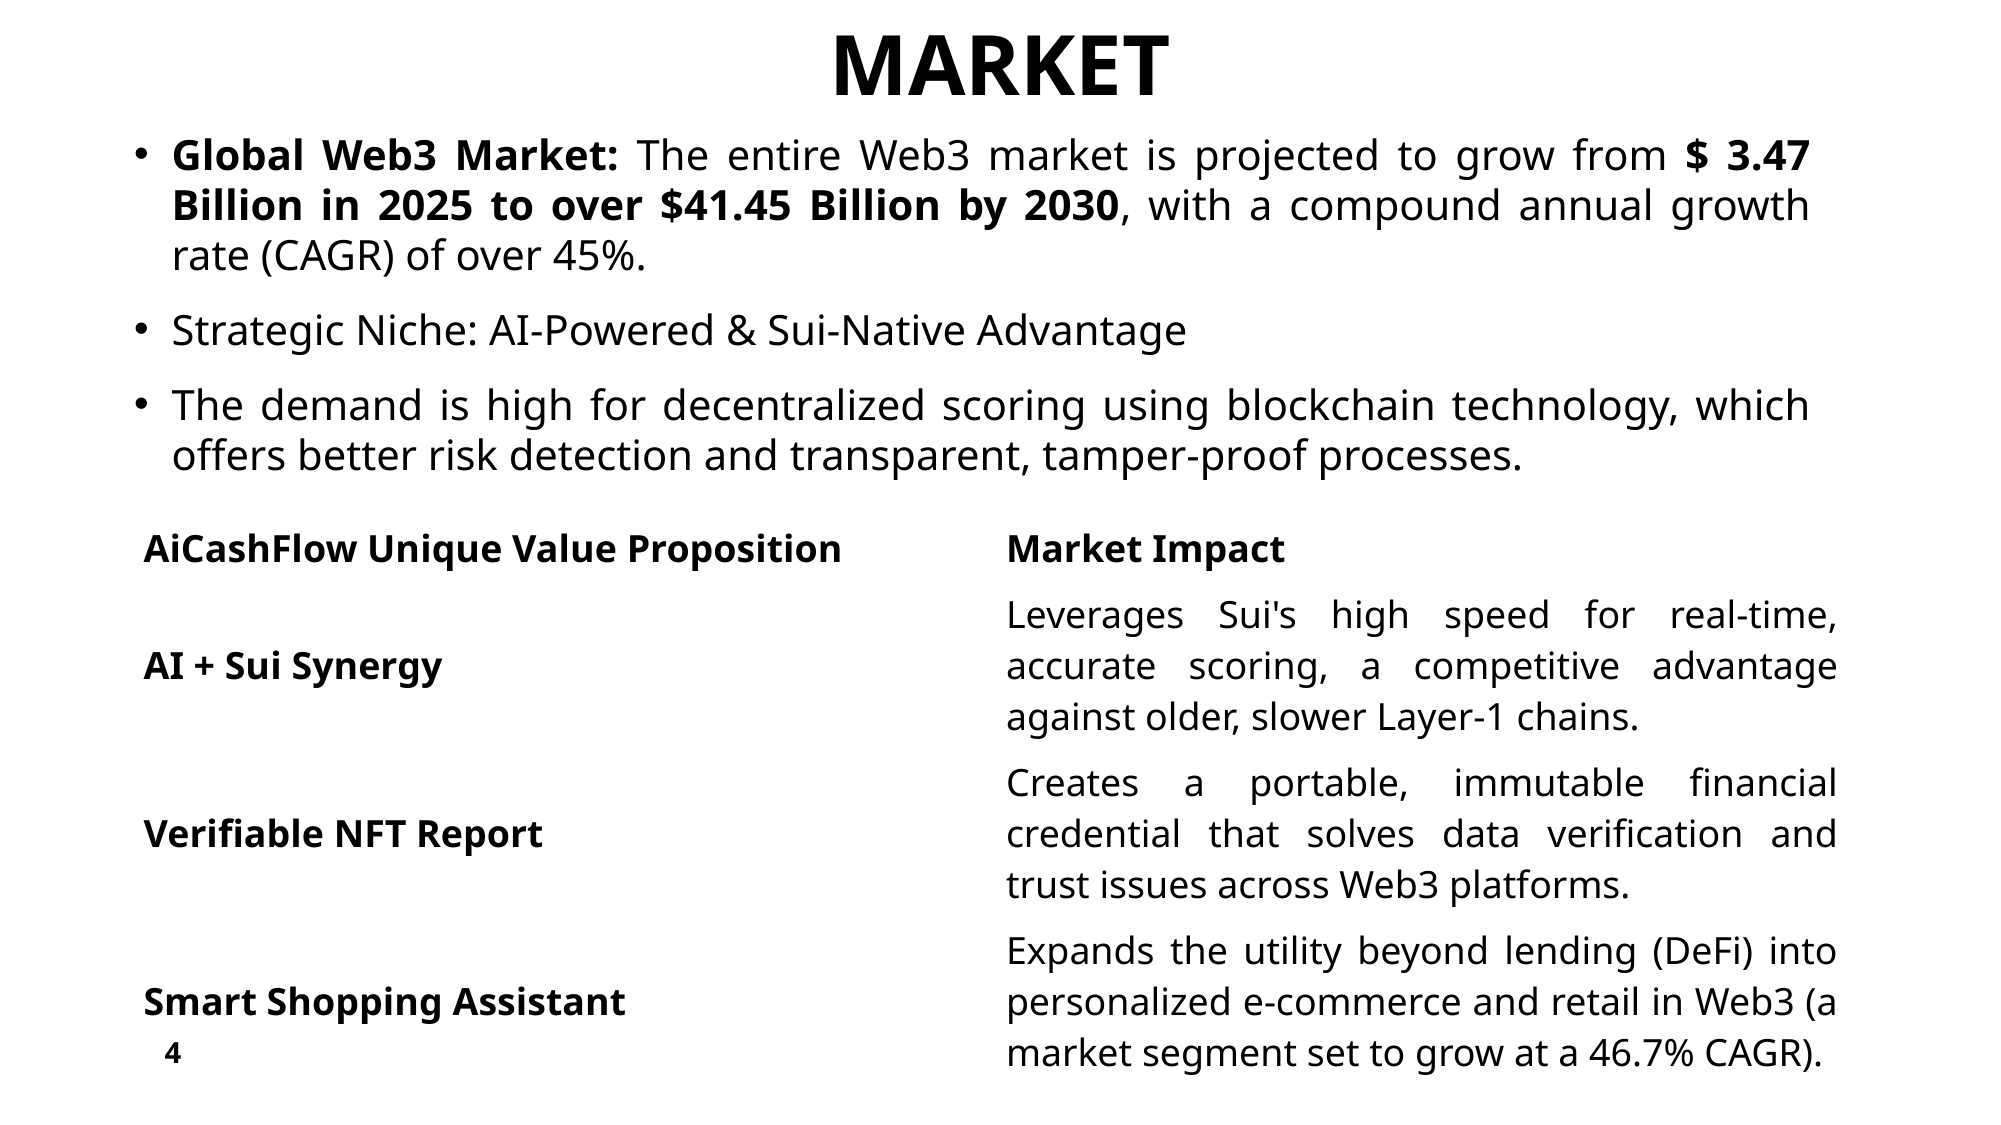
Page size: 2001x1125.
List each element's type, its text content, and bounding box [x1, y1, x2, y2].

table_header Market Impact [991, 515, 1853, 580]
table_cell Verifiable NFT Report [129, 749, 990, 917]
table_cell Leverages Sui's high speed for real-time, accurate scoring, a competitive advantage against older, slower Layer-1 chains. [991, 581, 1853, 748]
table_cell Creates a portable, immutable financial credential that solves data verification and trust issues across Web3 platforms. [991, 749, 1853, 917]
title MArket [146, 0, 1854, 121]
table_cell AI + Sui Synergy [129, 581, 990, 748]
list Global Web3 Market: The entire Web3 market is projected to grow from $ 3.47 Billion in 2025 to over $41.45 Billion by 2030, with a compound annual growth rate (CAGR) of over 45%. Strategic Niche: AI-Powered & Sui-Native Advantage The demand is high for decentralized scoring using blockchain technology, which offers better risk detection and transparent, tamper-proof processes. [119, 120, 1826, 515]
table_header AiCashFlow Unique Value Proposition [129, 515, 990, 580]
table_cell Smart Shopping Assistant [129, 918, 990, 1085]
table_cell Expands the utility beyond lending (DeFi) into personalized e-commerce and retail in Web3 (a market segment set to grow at a 46.7% CAGR). [991, 918, 1853, 1085]
